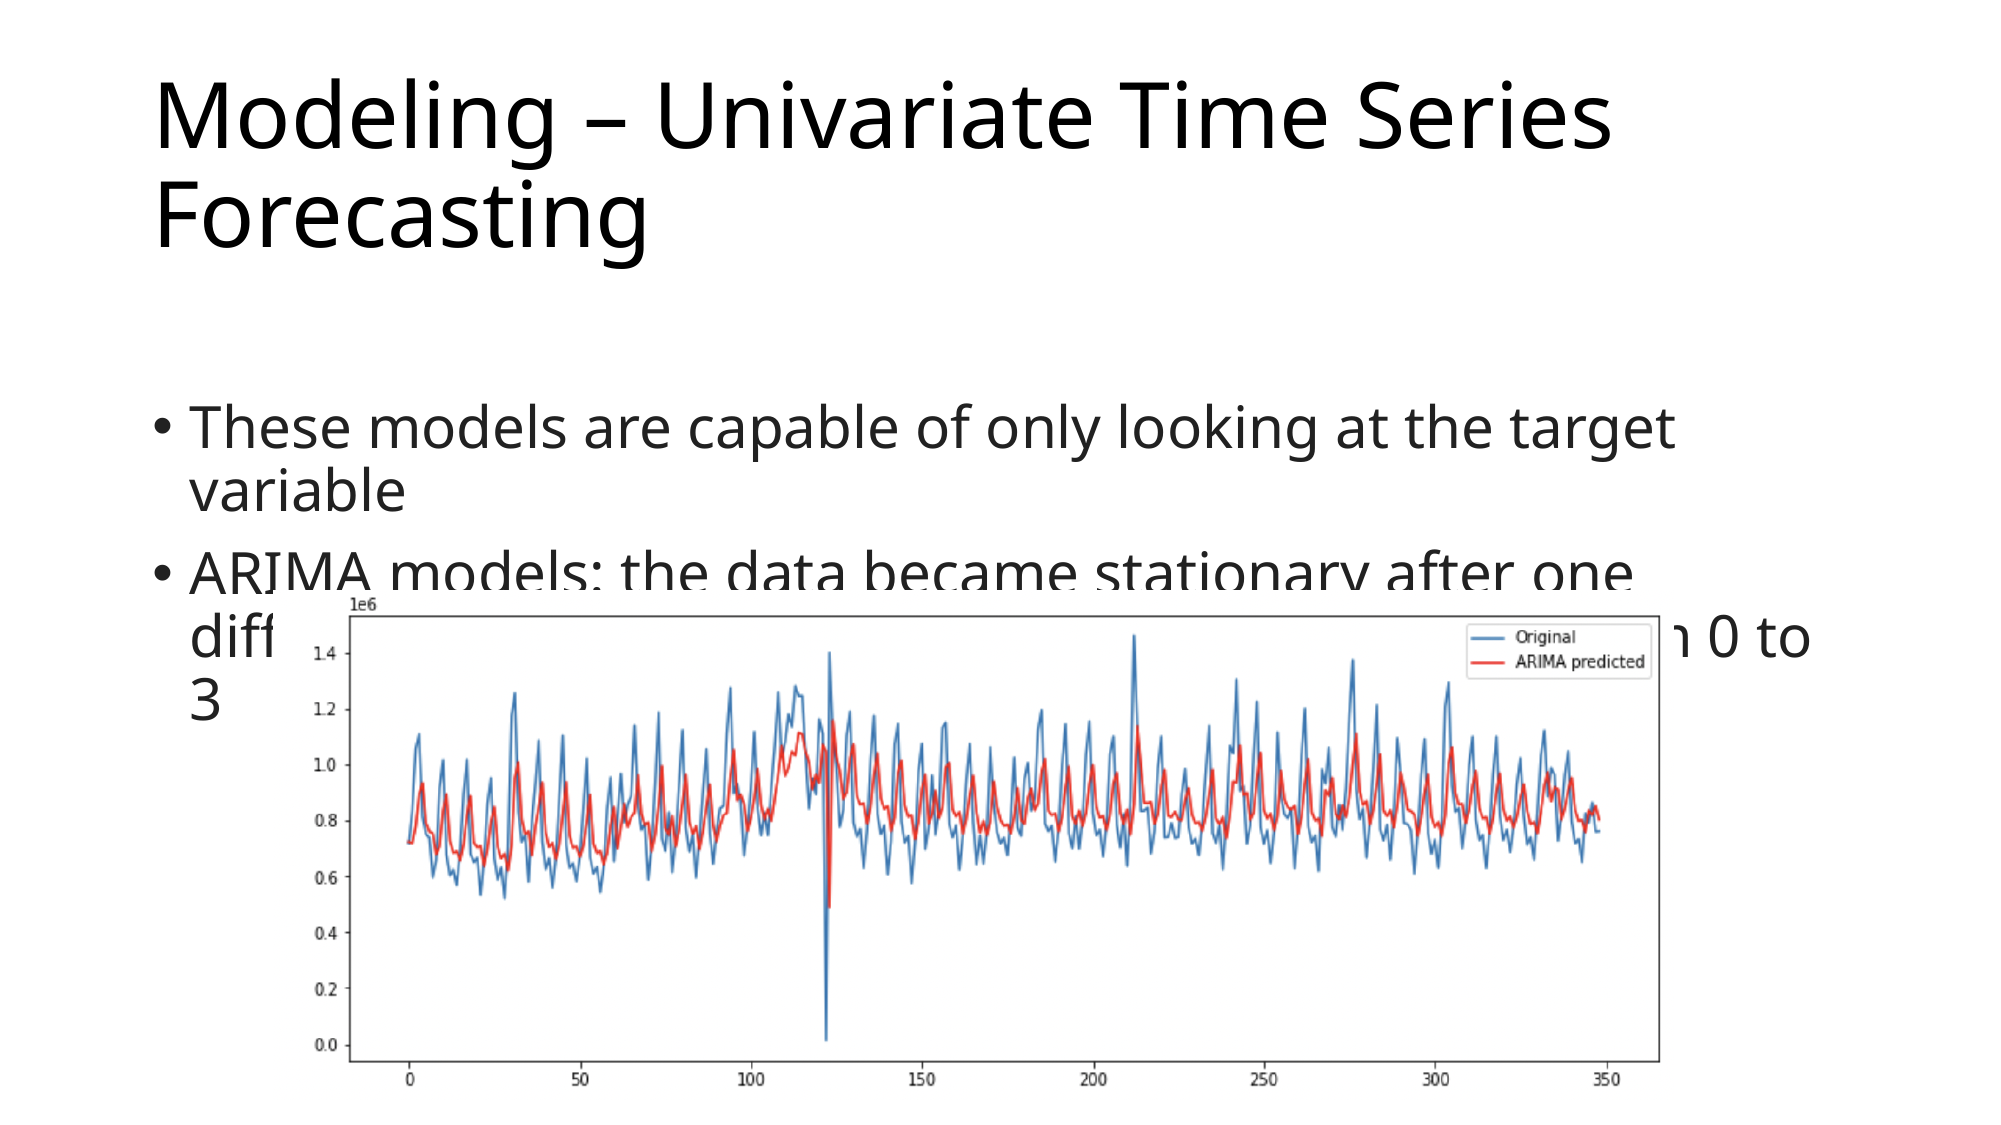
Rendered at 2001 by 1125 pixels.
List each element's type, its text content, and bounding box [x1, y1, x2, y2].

picture [273, 590, 1674, 1100]
list These models are capable of only looking at the target variable ARIMA models: the data became stationary after one difference so we set d = 1 and vary p and q values from 0 to 3 [137, 299, 1863, 1014]
title Modeling – Univariate Time Series Forecasting [137, 59, 1863, 278]
